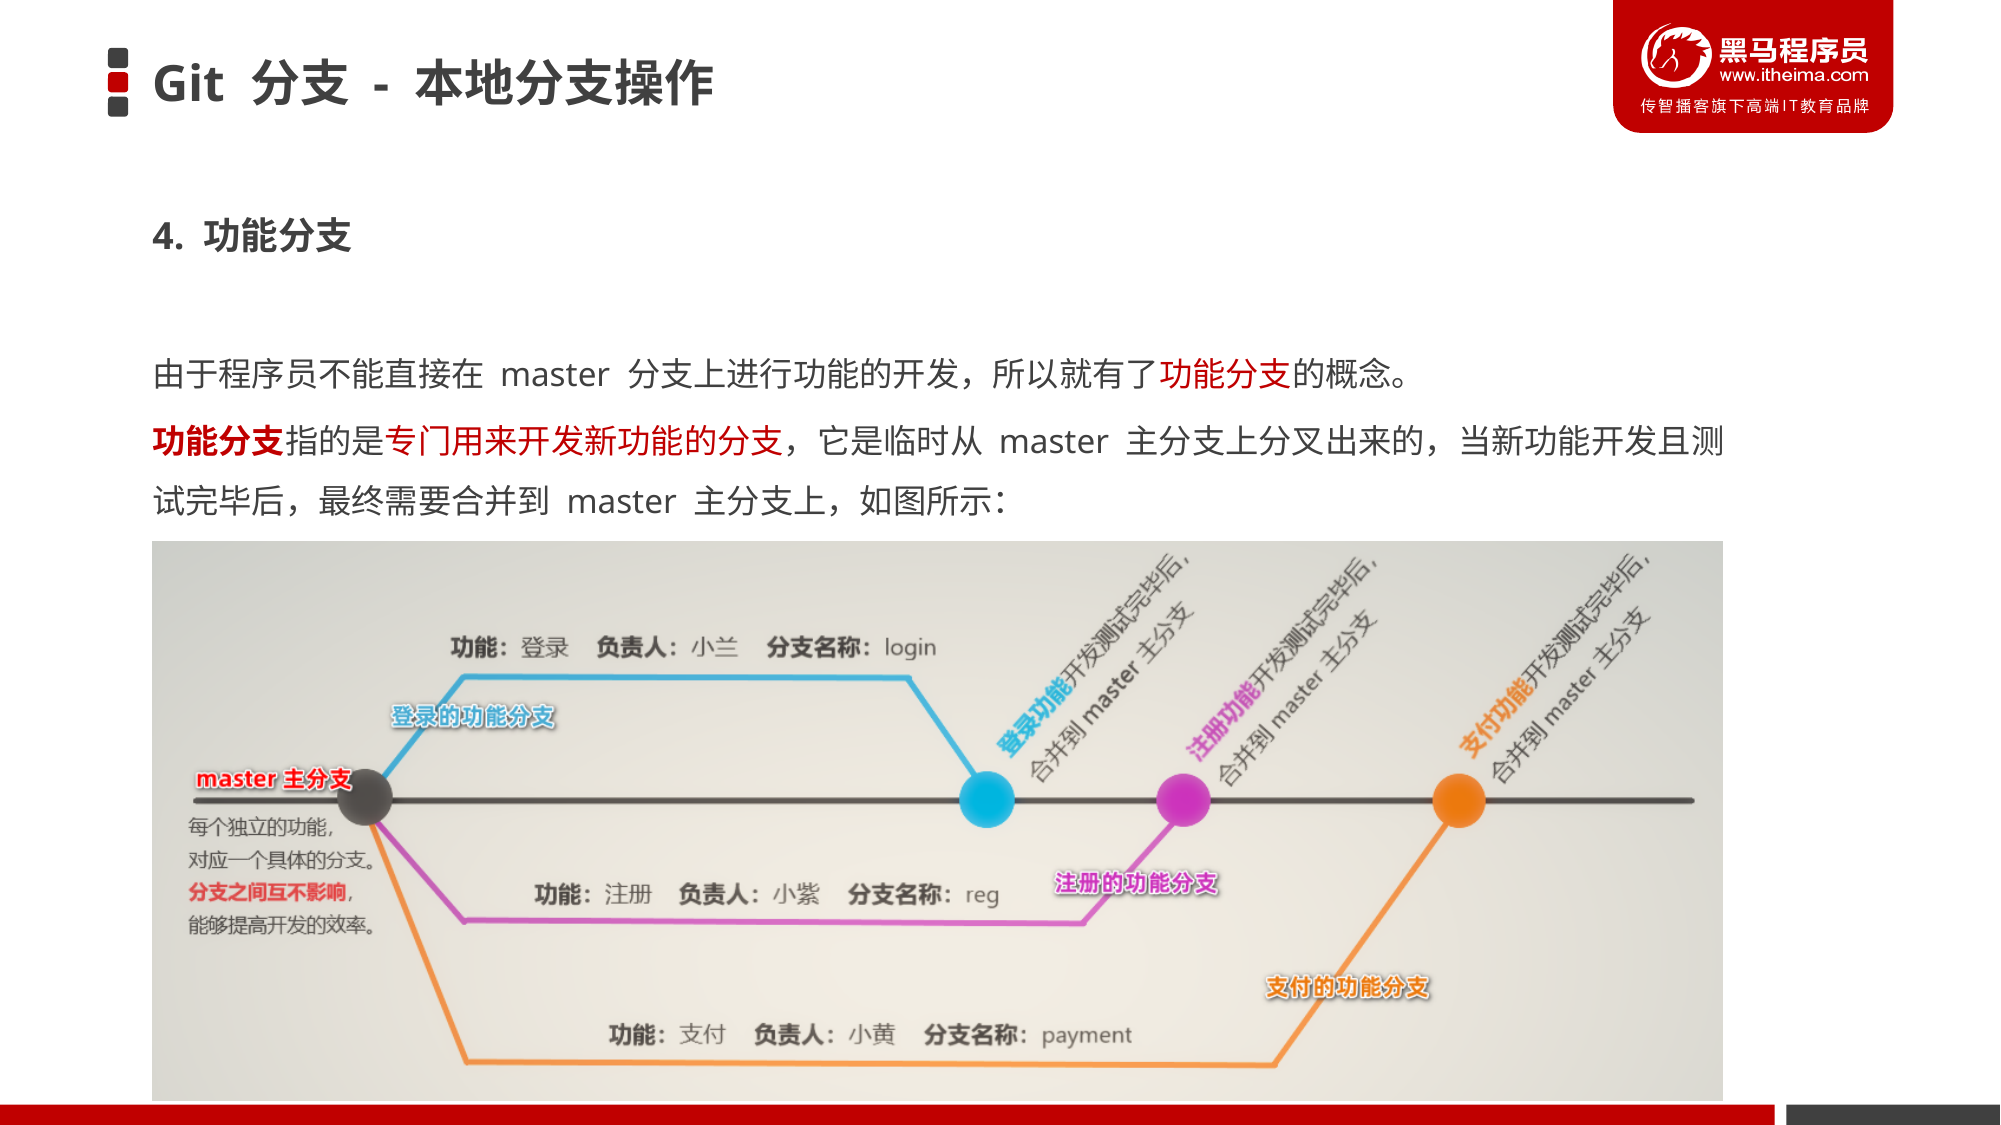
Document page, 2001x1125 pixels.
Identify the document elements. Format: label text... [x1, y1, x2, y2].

picture [151, 541, 1723, 1102]
list 由于程序员不能直接在 master 分支上进行功能的开发，所以就有了功能分支的概念。 功能分支指的是专门用来开发新功能的分支，它是临时从 master 主分支上分叉出来的，当新功能开发且测试完毕后，最终需要合并到 master 主分支上，如图所示： [137, 326, 1753, 542]
list 4. 功能分支 [137, 192, 1753, 277]
title Git 分支 - 本地分支操作 [137, 38, 1577, 124]
picture [1616, 11, 1894, 125]
